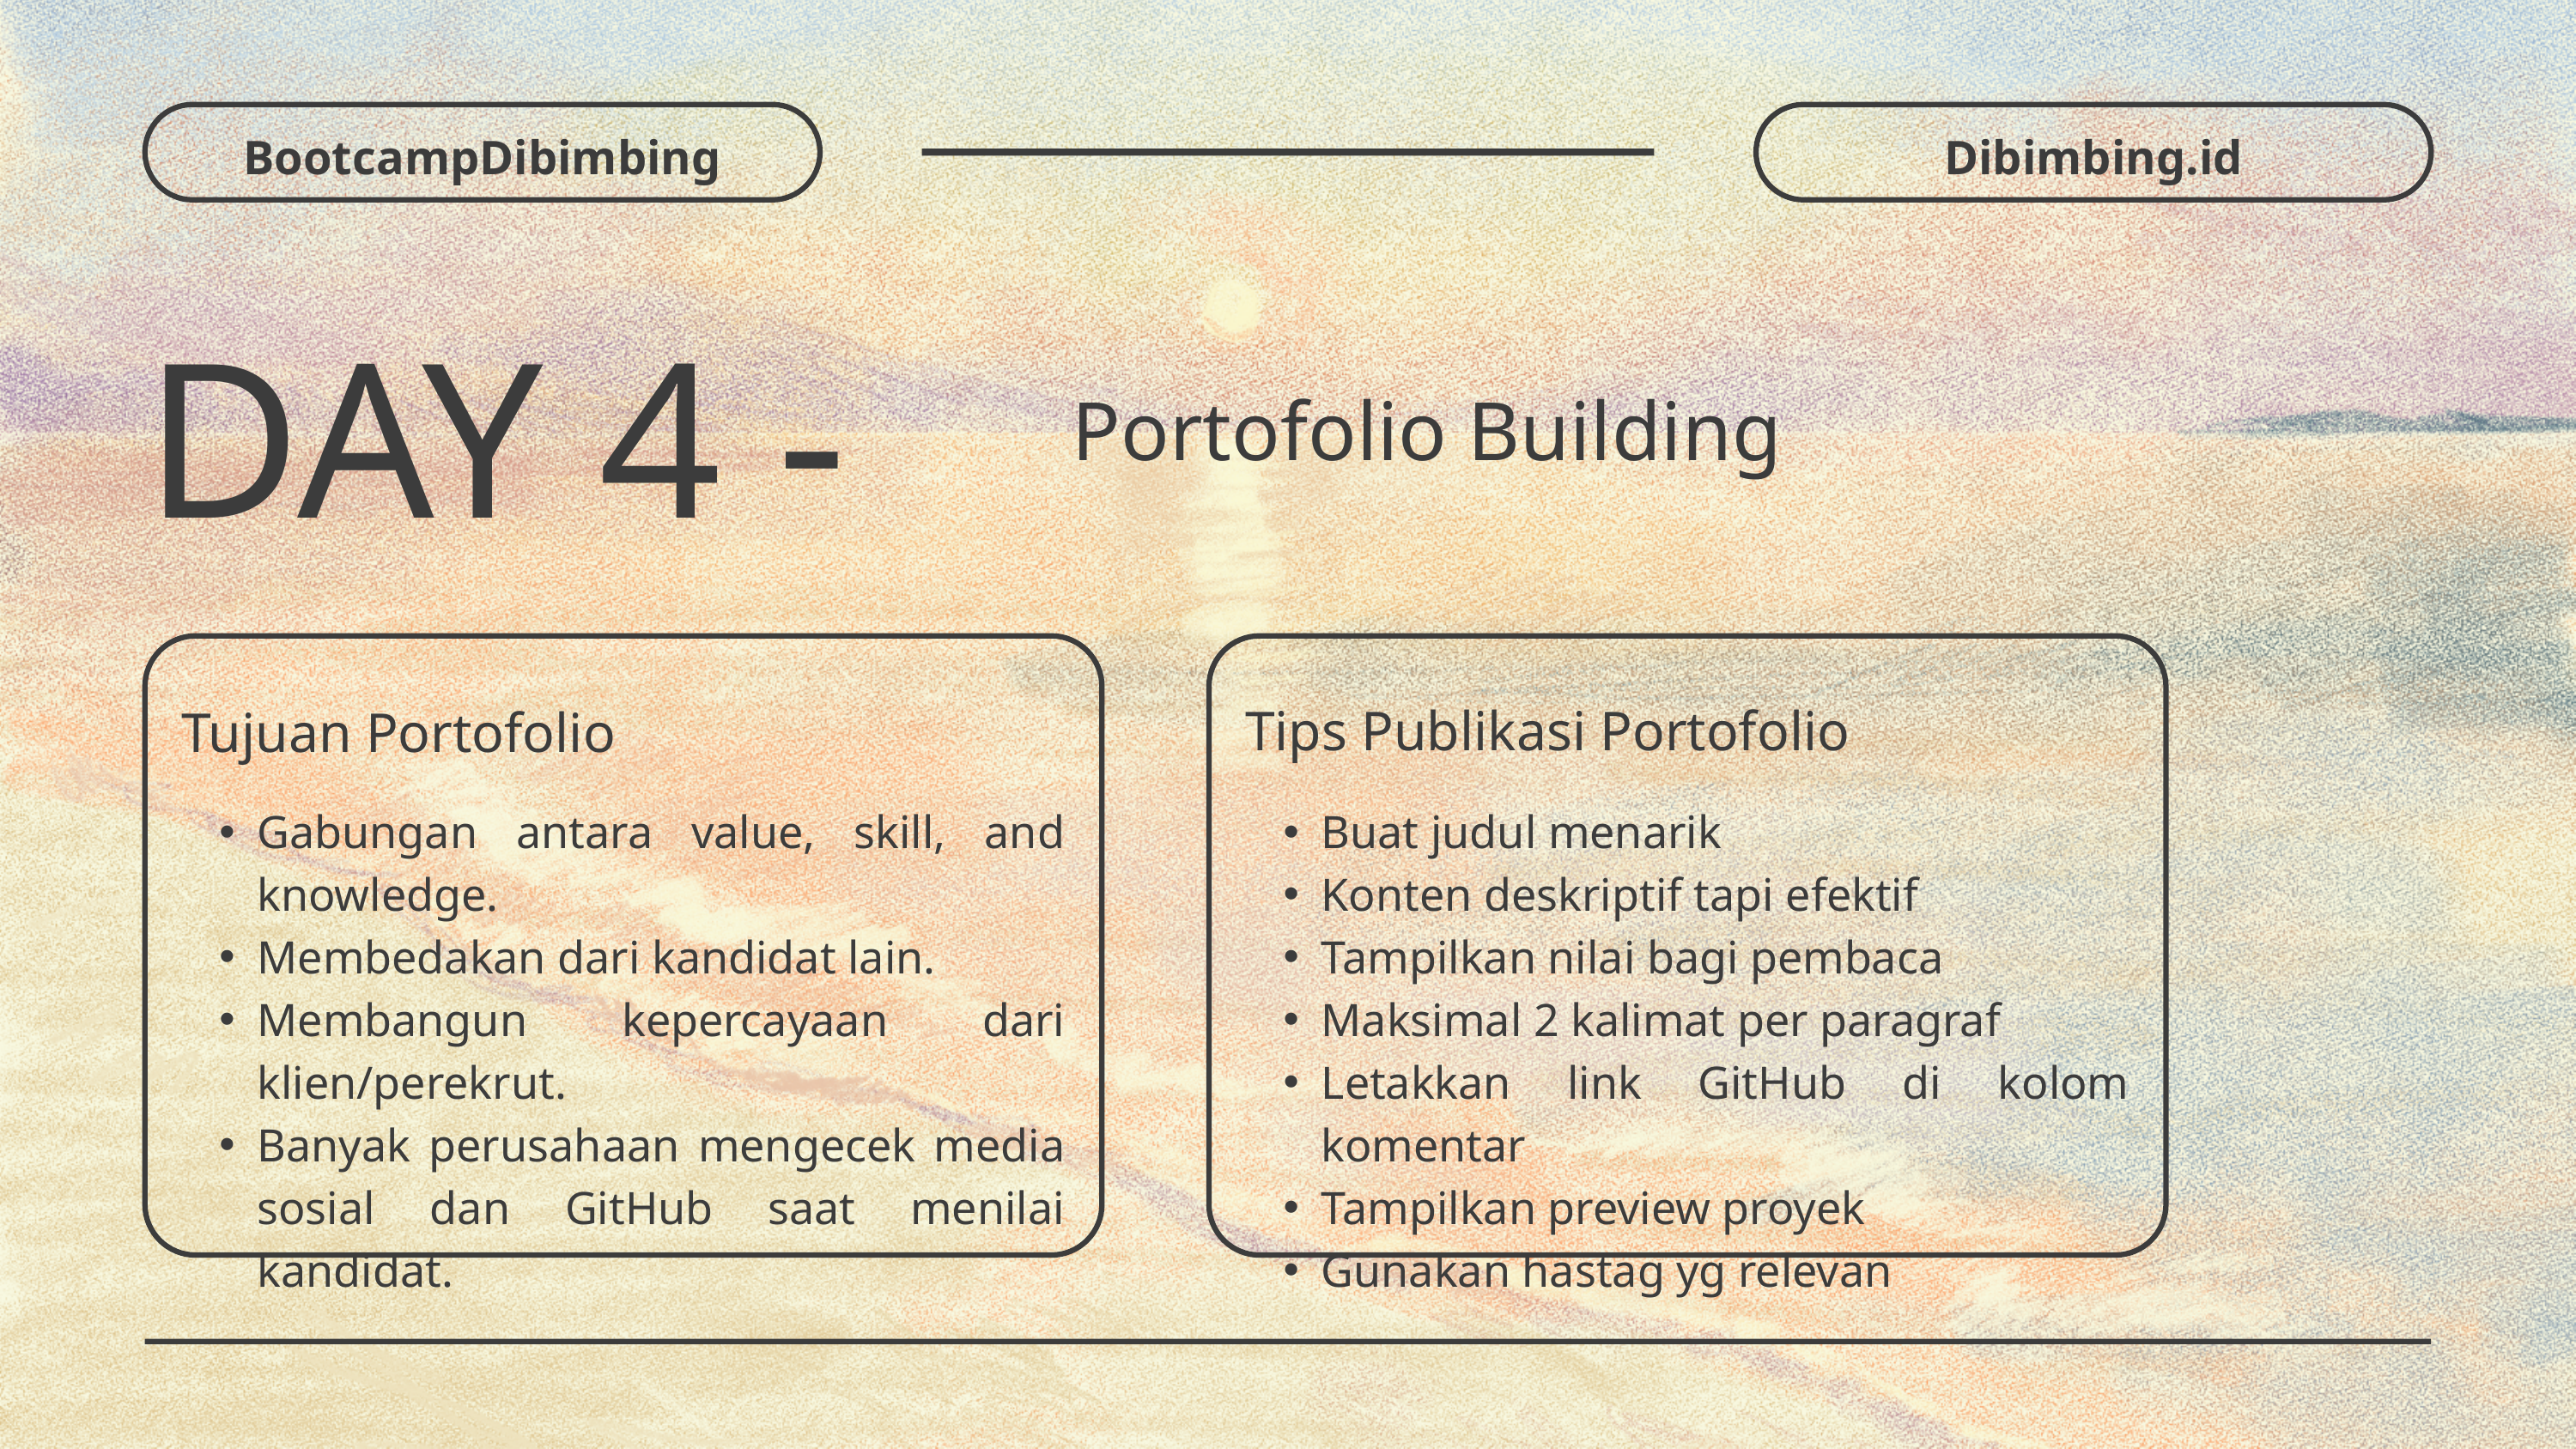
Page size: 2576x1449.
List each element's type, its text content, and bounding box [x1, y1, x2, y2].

text_box DAY 4 - [144, 260, 914, 561]
text_box Gabungan antara value, skill, and knowledge. Membedakan dari kandidat lain. Membangun kepercayaan dari klien/perekrut. Banyak perusahaan mengecek media sosial dan GitHub saat menilai kandidat. [181, 1263, 1066, 1296]
text_box Portofolio Building [952, 363, 1902, 477]
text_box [1208, 635, 2166, 1256]
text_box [144, 104, 2432, 201]
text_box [144, 635, 1103, 1256]
text_box Buat judul menarik Konten deskriptif tapi efektif Tampilkan nilai bagi pembaca Maksimal 2 kalimat per paragraf Letakkan link GitHub di kolom komentar Tampilkan preview proyek Gunakan hastag yg relevan [1245, 1263, 2130, 1296]
text_box [0, 0, 2576, 1449]
